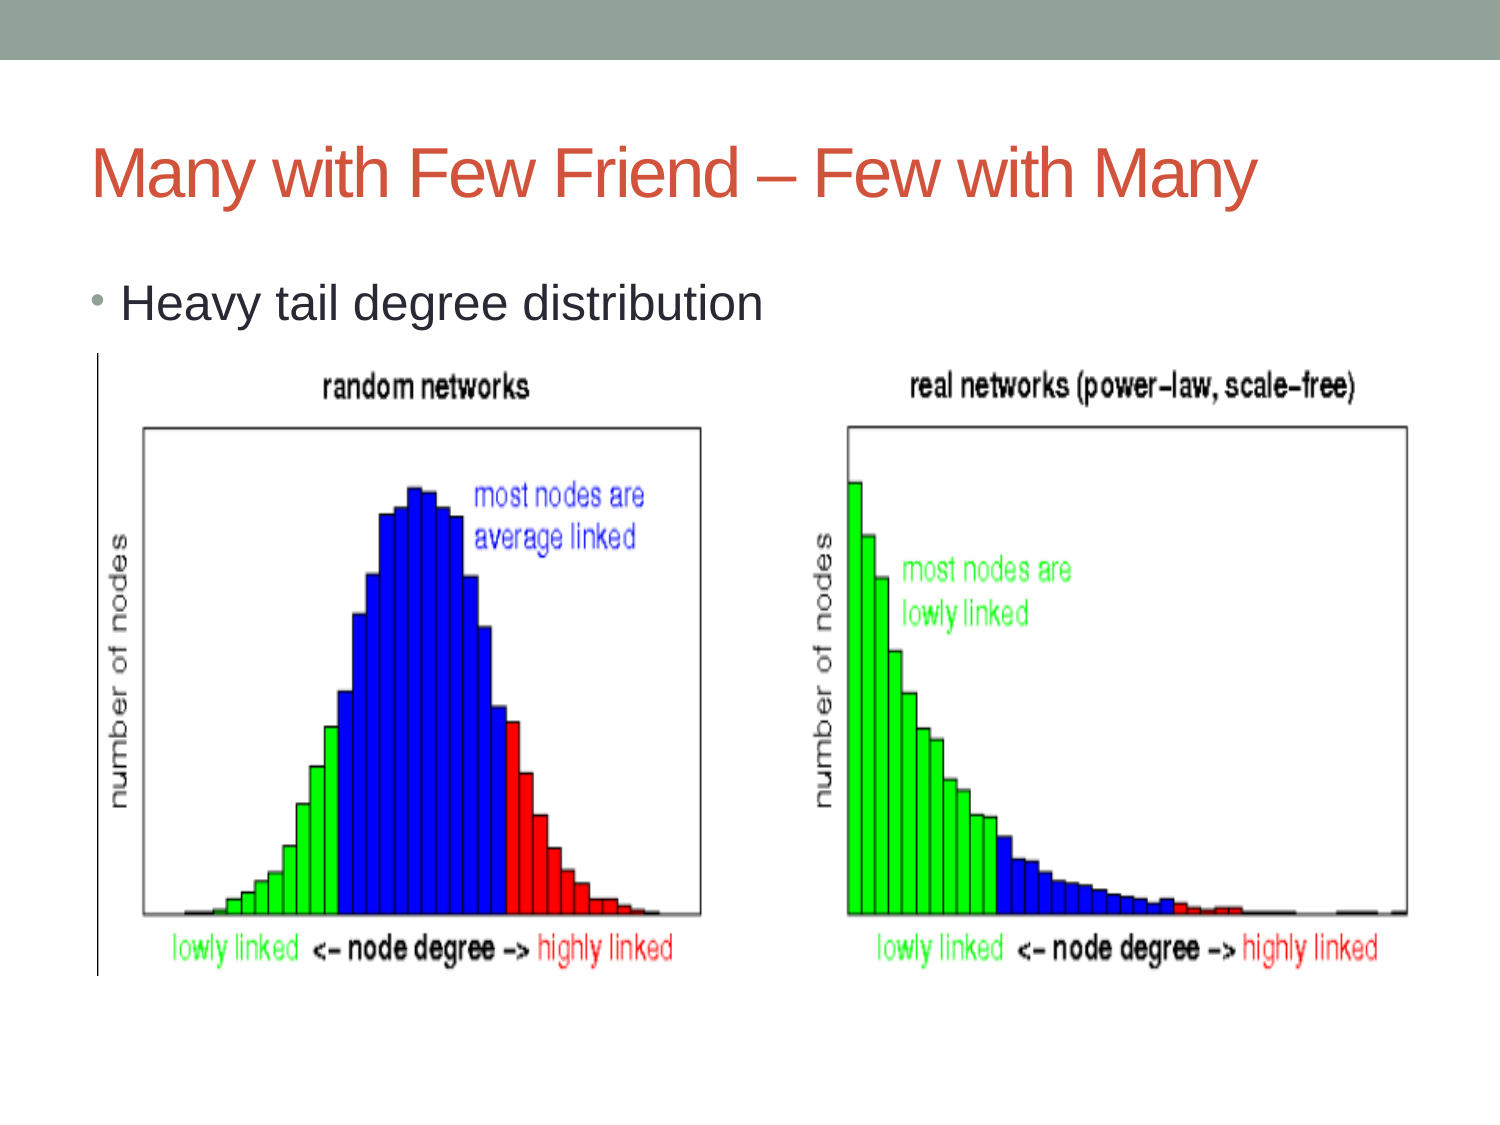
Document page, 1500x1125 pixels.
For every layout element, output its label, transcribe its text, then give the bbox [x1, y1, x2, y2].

list Heavy tail degree distribution [75, 262, 1425, 1063]
picture [796, 354, 1413, 977]
title Many with Few Friend – Few with Many [75, 87, 1425, 250]
picture [97, 353, 708, 977]
